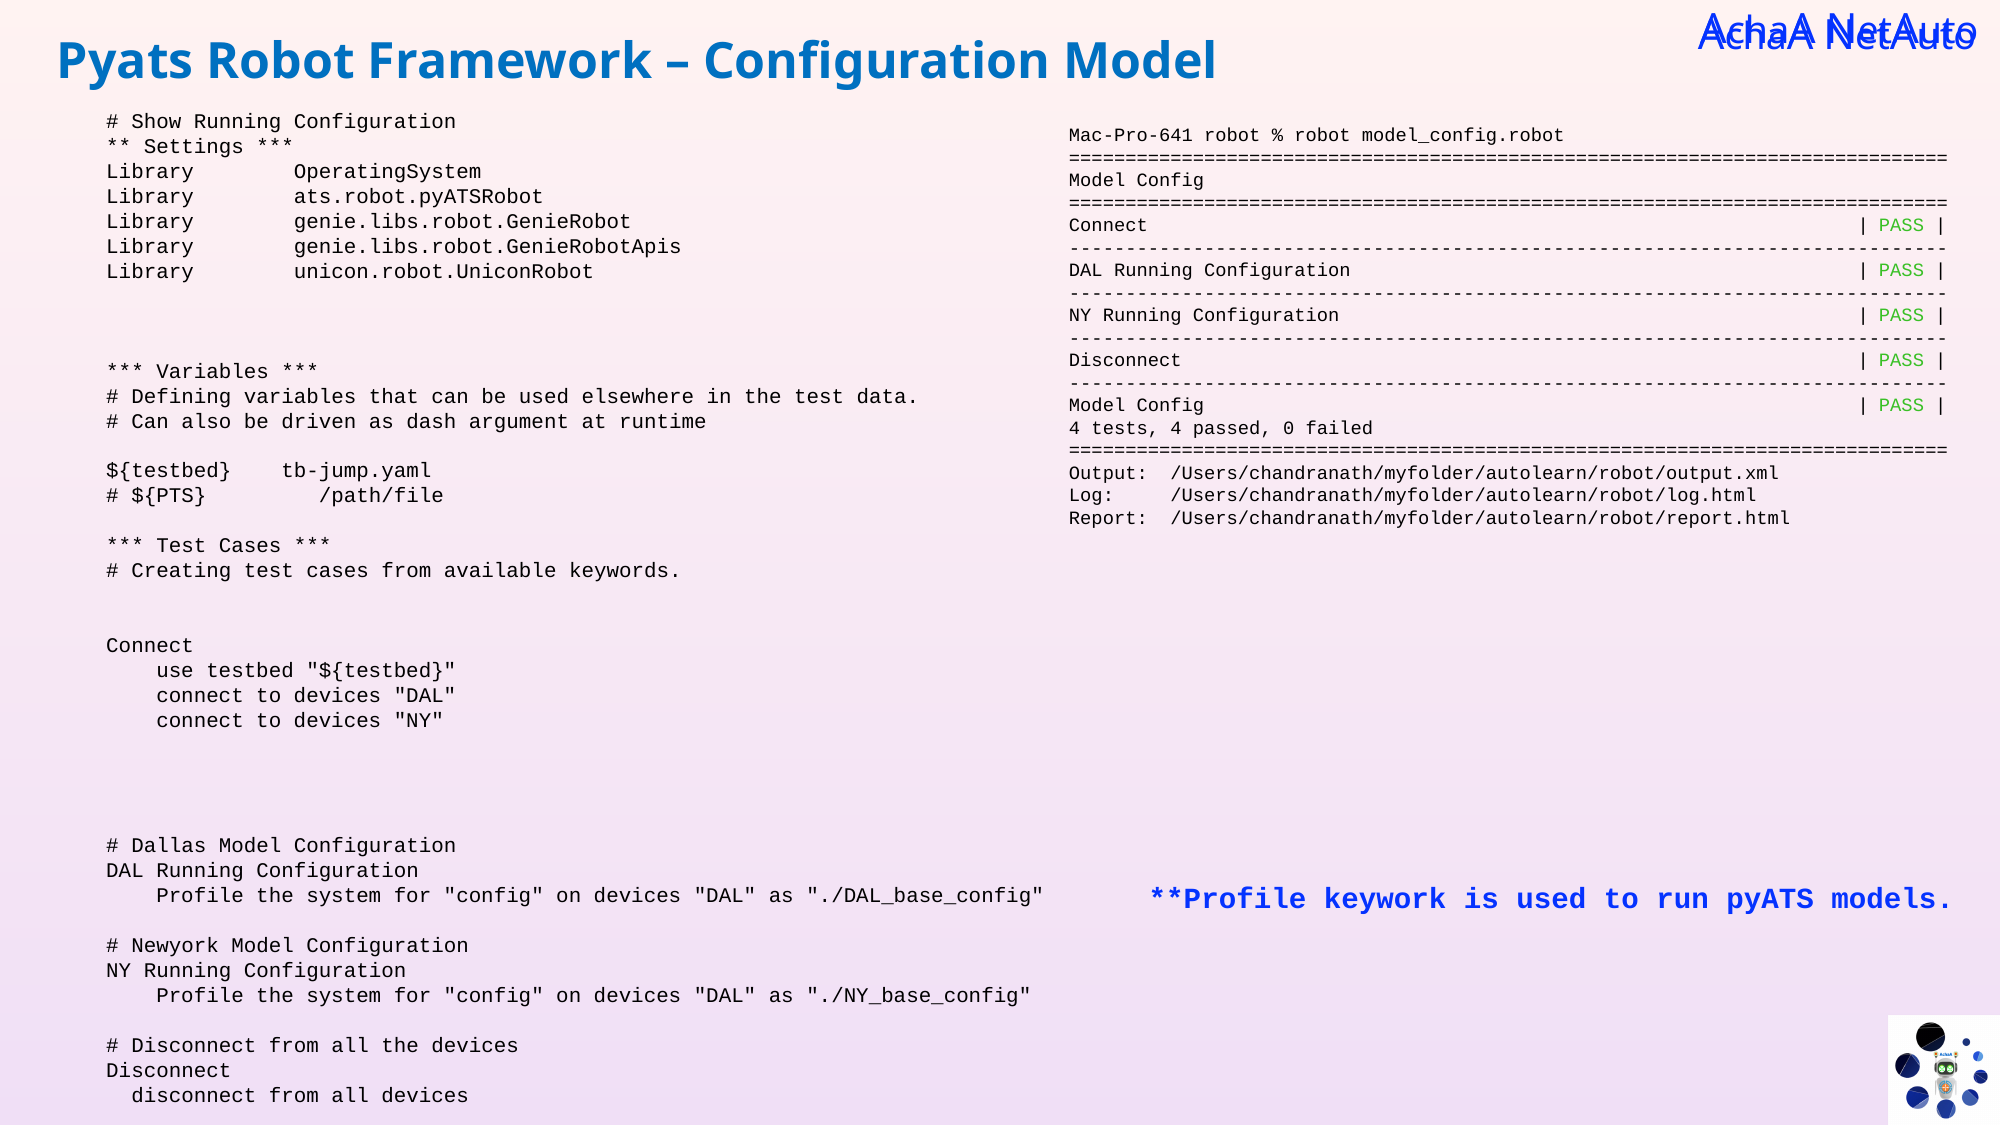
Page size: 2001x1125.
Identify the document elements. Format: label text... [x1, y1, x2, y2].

picture [1886, 1013, 2001, 1125]
text_box **Profile keywork is used to run pyATS models. [1133, 872, 1978, 923]
text_box Mac-Pro-641 robot % robot model_config.robot ============================================================================== Model Config ============================================================================== Connect | PASS | ------------------------------------------------------------------------------ DAL Running Configuration | PASS | ------------------------------------------------------------------------------ NY Running Configuration | PASS | ------------------------------------------------------------------------------ Disconnect | PASS | ------------------------------------------------------------------------------ Model Config | PASS | 4 tests, 4 passed, 0 failed ============================================================================== Output: /Users/chandranath/myfolder/autolearn/robot/output.xml Log: /Users/chandranath/myfolder/autolearn/robot/log.html Report: /Users/chandranath/myfolder/autolearn/robot/report.html [1054, 115, 1978, 536]
text_box Pyats Robot Framework – Configuration Model [42, 21, 1616, 96]
text_box # Show Running Configuration ** Settings *** Library OperatingSystem Library ats.robot.pyATSRobot Library genie.libs.robot.GenieRobot Library genie.libs.robot.GenieRobotApis Library unicon.robot.UniconRobot *** Variables *** # Defining variables that can be used elsewhere in the test data. # Can also be driven as dash argument at runtime ${testbed} tb-jump.yaml # ${PTS} /path/file *** Test Cases *** # Creating test cases from available keywords. Connect use testbed "${testbed}" connect to devices "DAL" connect to devices "NY" # Dallas Model Configuration DAL Running Configuration Profile the system for "config" on devices "DAL" as "./DAL_base_config" # Newyork Model Configuration NY Running Configuration Profile the system for "config" on devices "DAL" as "./NY_base_config" # Disconnect from all the devices Disconnect disconnect from all devices [91, 100, 1092, 1114]
